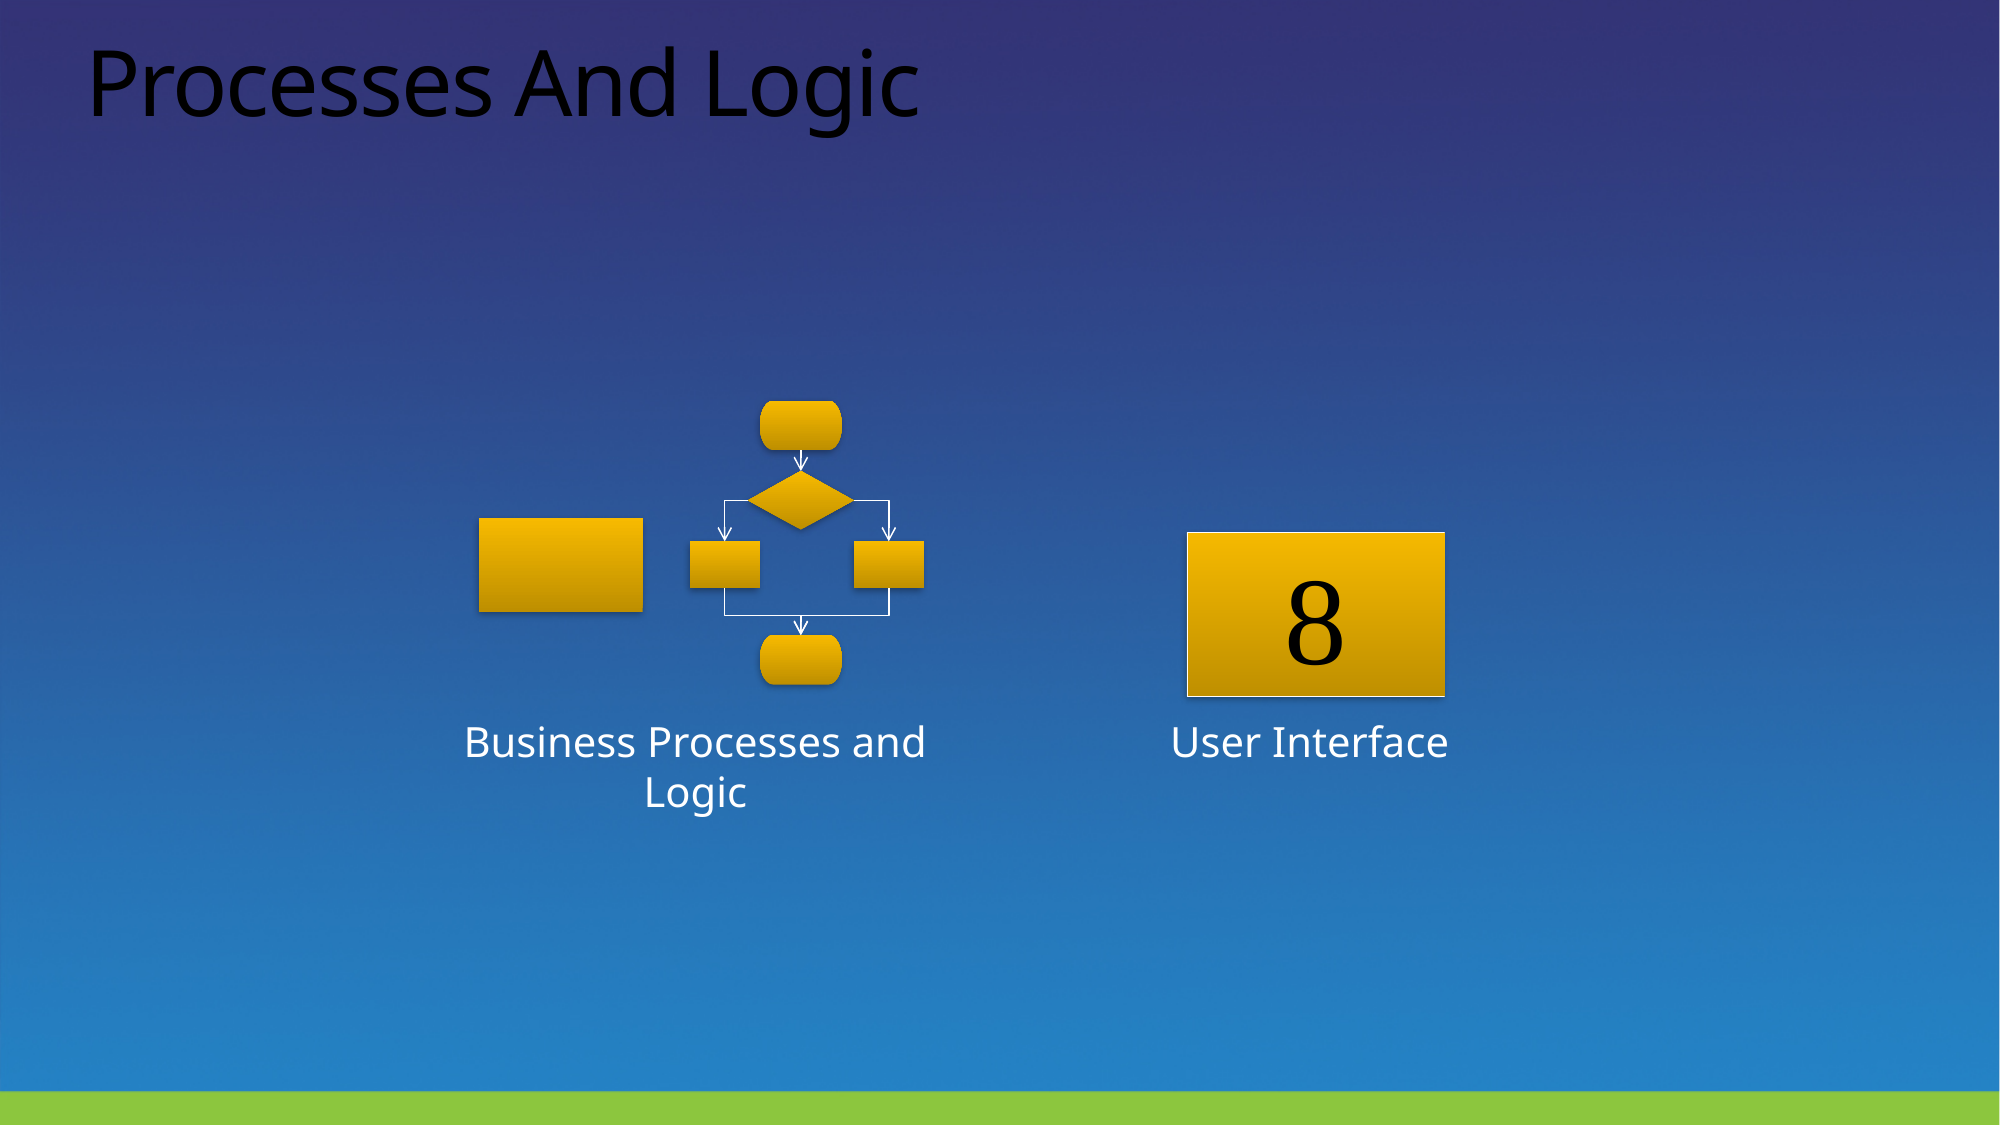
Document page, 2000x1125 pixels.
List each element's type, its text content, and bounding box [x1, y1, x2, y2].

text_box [478, 400, 925, 685]
picture [0, 0, 2000, 1125]
text_box  [1186, 532, 1445, 697]
text_box Business Processes and Logic [408, 708, 983, 823]
title Processes And Logic [85, 37, 1914, 138]
text_box User Interface [1046, 708, 1574, 773]
